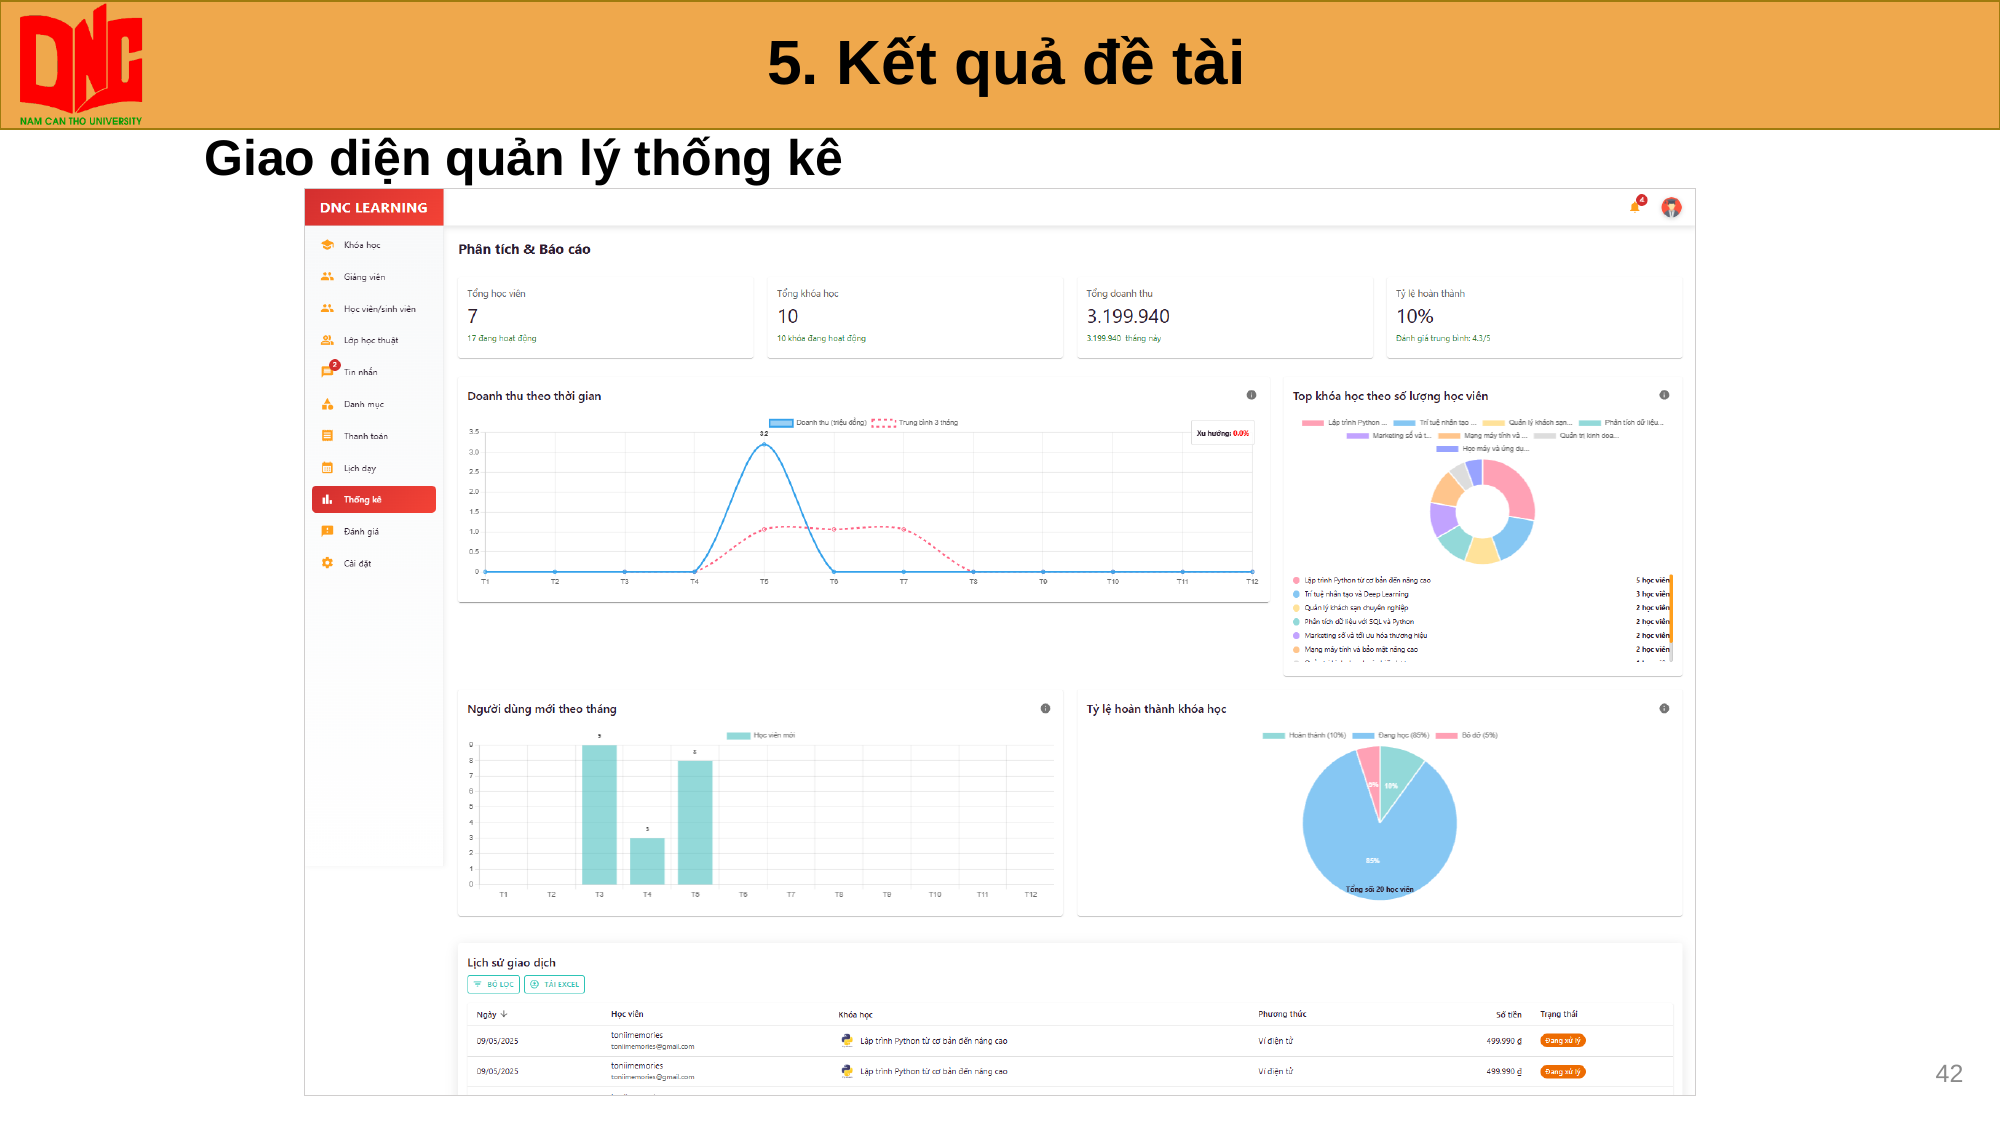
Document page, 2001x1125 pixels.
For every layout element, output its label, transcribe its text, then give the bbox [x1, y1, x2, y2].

picture [18, 1, 143, 125]
text_box [1869, 0, 2000, 130]
text_box [0, 0, 144, 130]
title 5. Kết quả đề tài [144, 0, 1869, 125]
slide_number 42 [1916, 1042, 1979, 1103]
list Giao diện quản lý thống kê [131, 125, 1918, 1096]
picture [304, 188, 1696, 1096]
